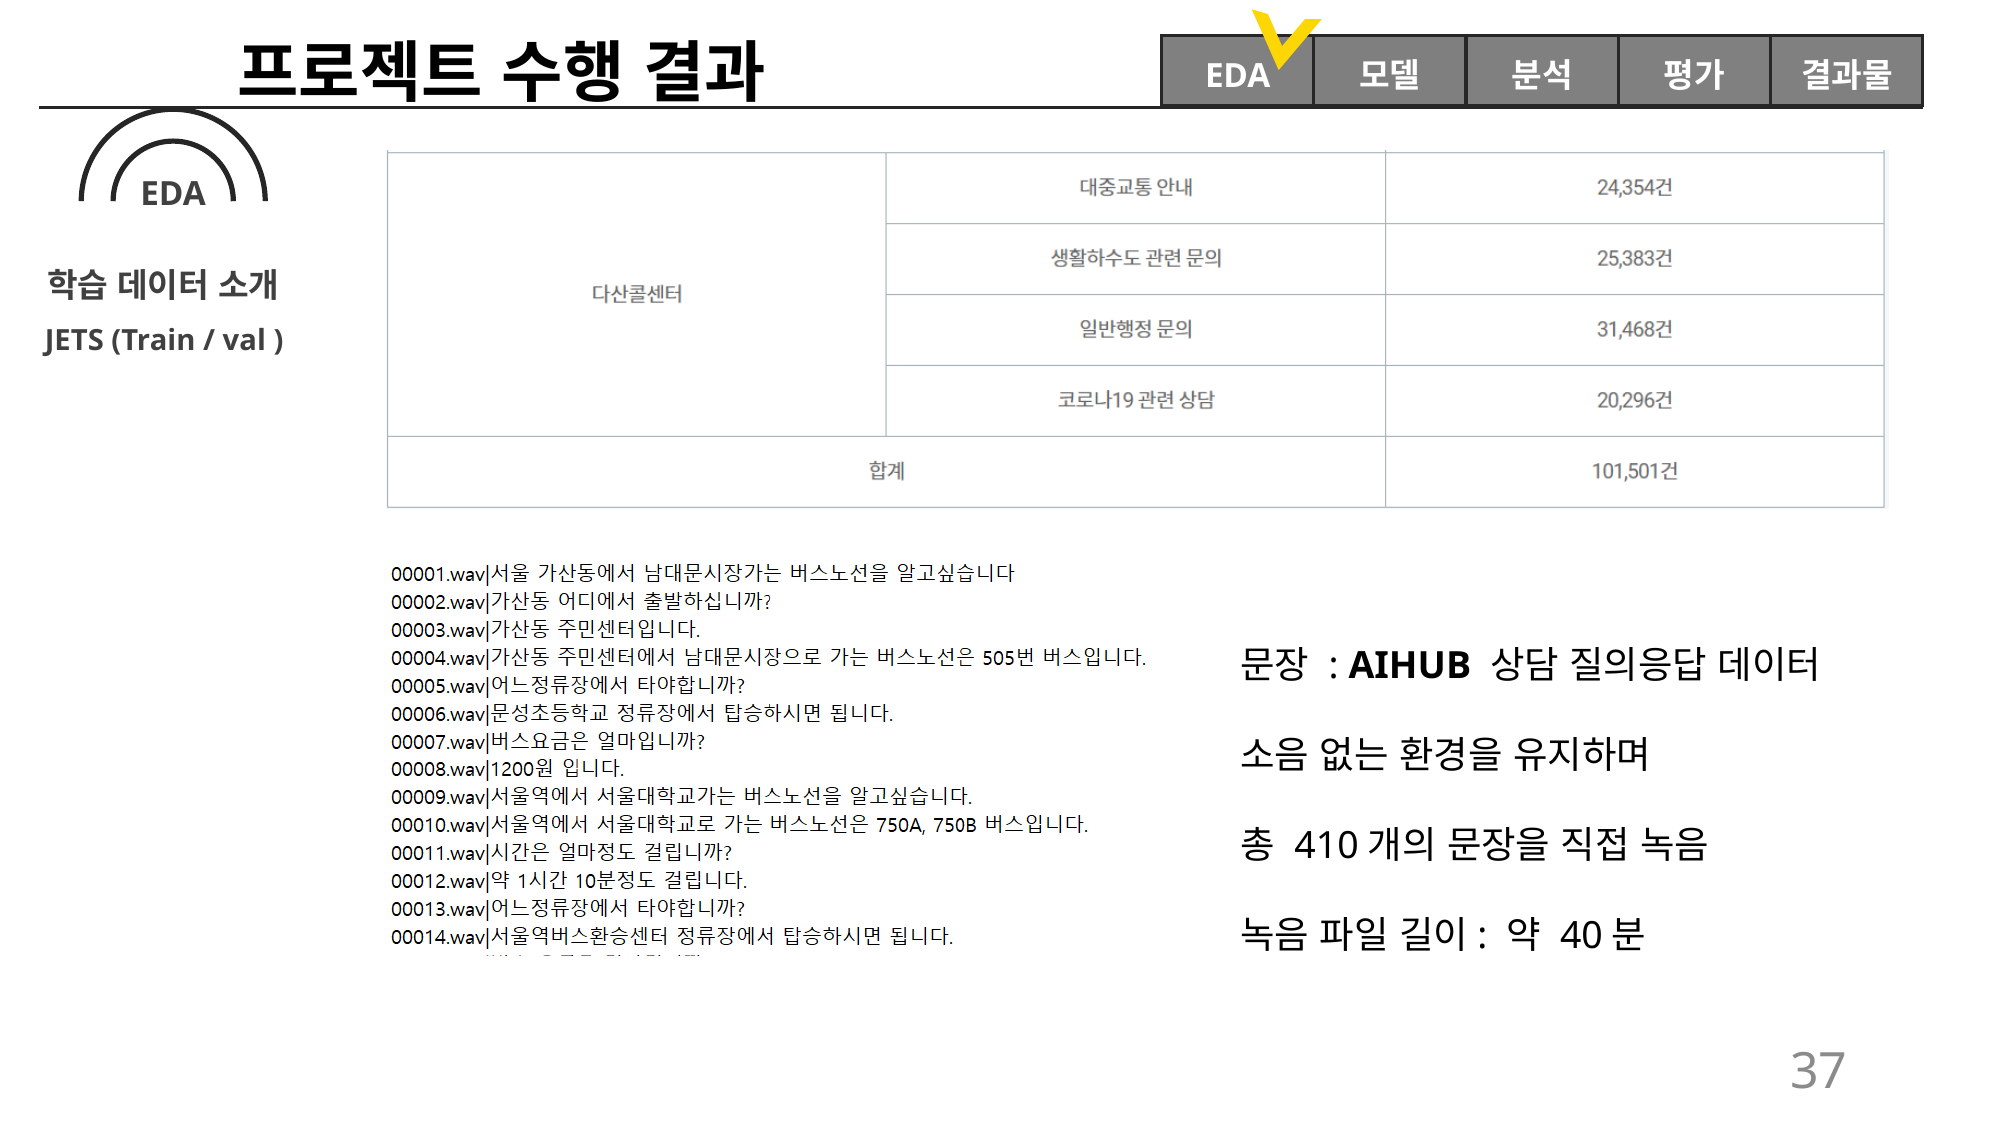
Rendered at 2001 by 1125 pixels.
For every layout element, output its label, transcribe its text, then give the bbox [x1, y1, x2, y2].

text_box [1243, 14, 1322, 70]
picture [386, 562, 1154, 956]
text_box 프로젝트 수행 결과 [0, 22, 1039, 109]
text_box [0, 109, 408, 359]
slide_number 37 [1412, 1042, 1863, 1103]
text_box 프로젝트 수행 결과 [195, 108, 1039, 118]
text_box 문장 : AIHUB 상담 질의응답 데이터 소음 없는 환경을 유지하며 총 410개의 문장을 직접 녹음 녹음 파일 길이: 약 40분 [1225, 633, 1923, 964]
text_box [1161, 35, 1923, 106]
picture [386, 150, 1889, 509]
